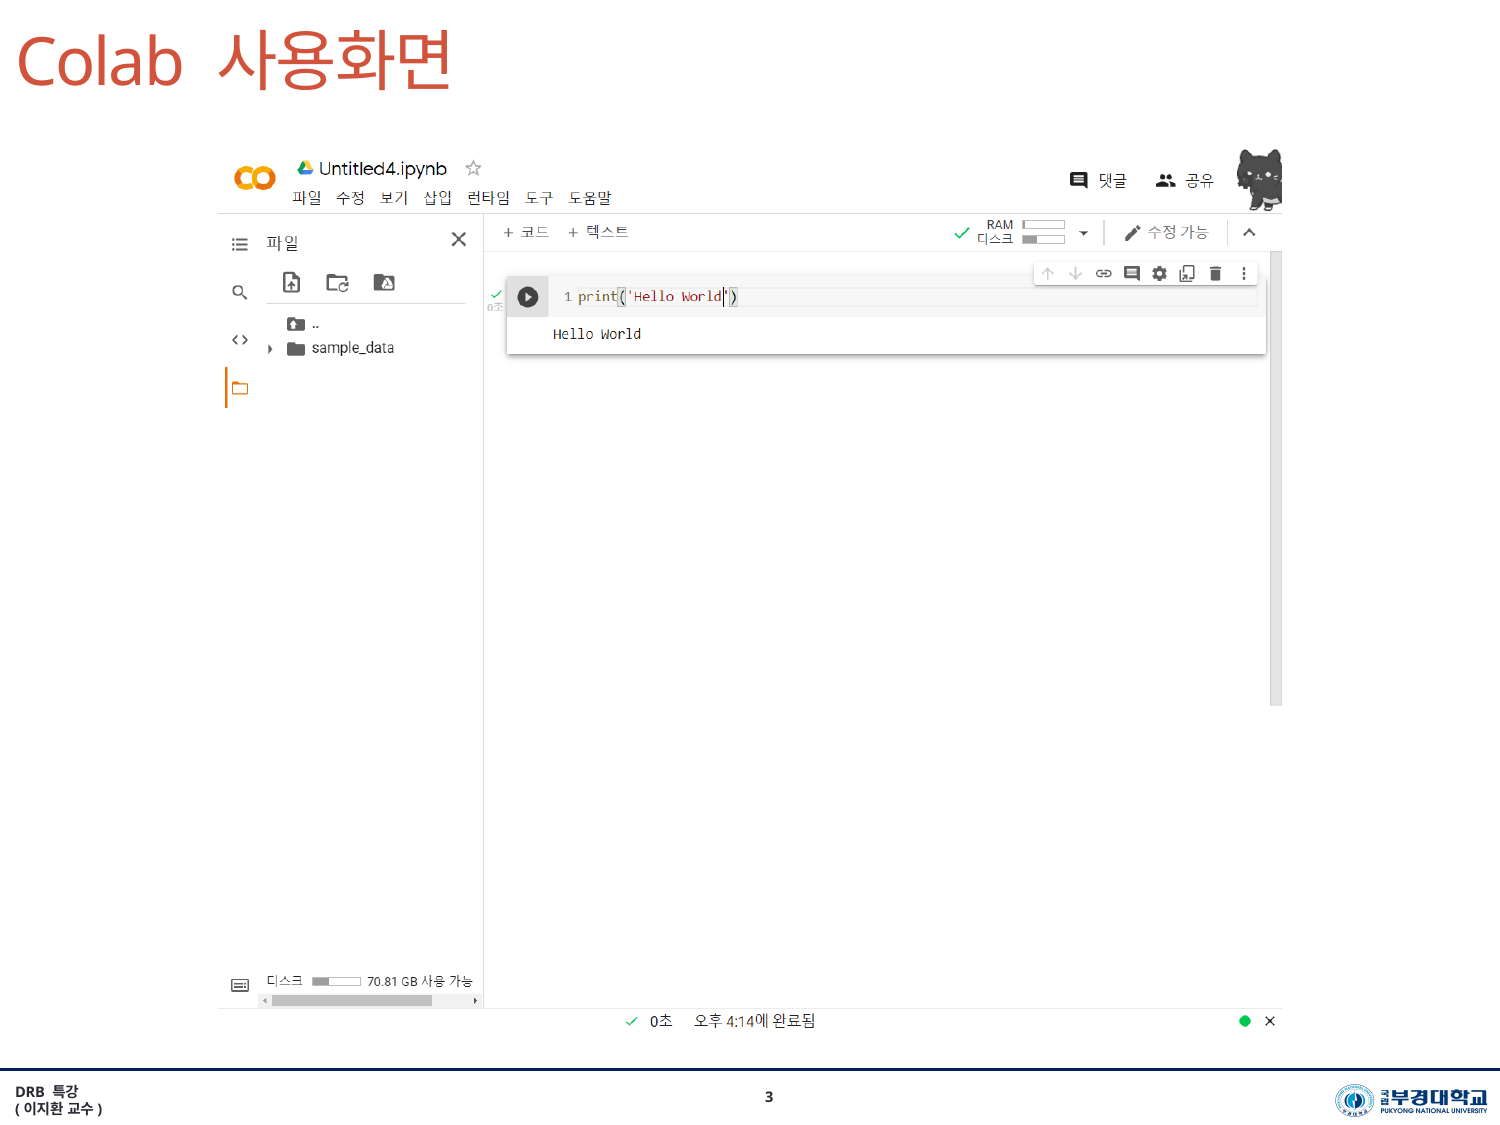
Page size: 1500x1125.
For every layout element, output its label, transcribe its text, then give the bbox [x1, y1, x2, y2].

title Colab 사용화면 [0, 1, 1500, 116]
slide_number DRB 특강 (이지환 교수) [0, 1082, 303, 1118]
picture [1330, 1079, 1495, 1121]
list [218, 149, 1282, 1034]
